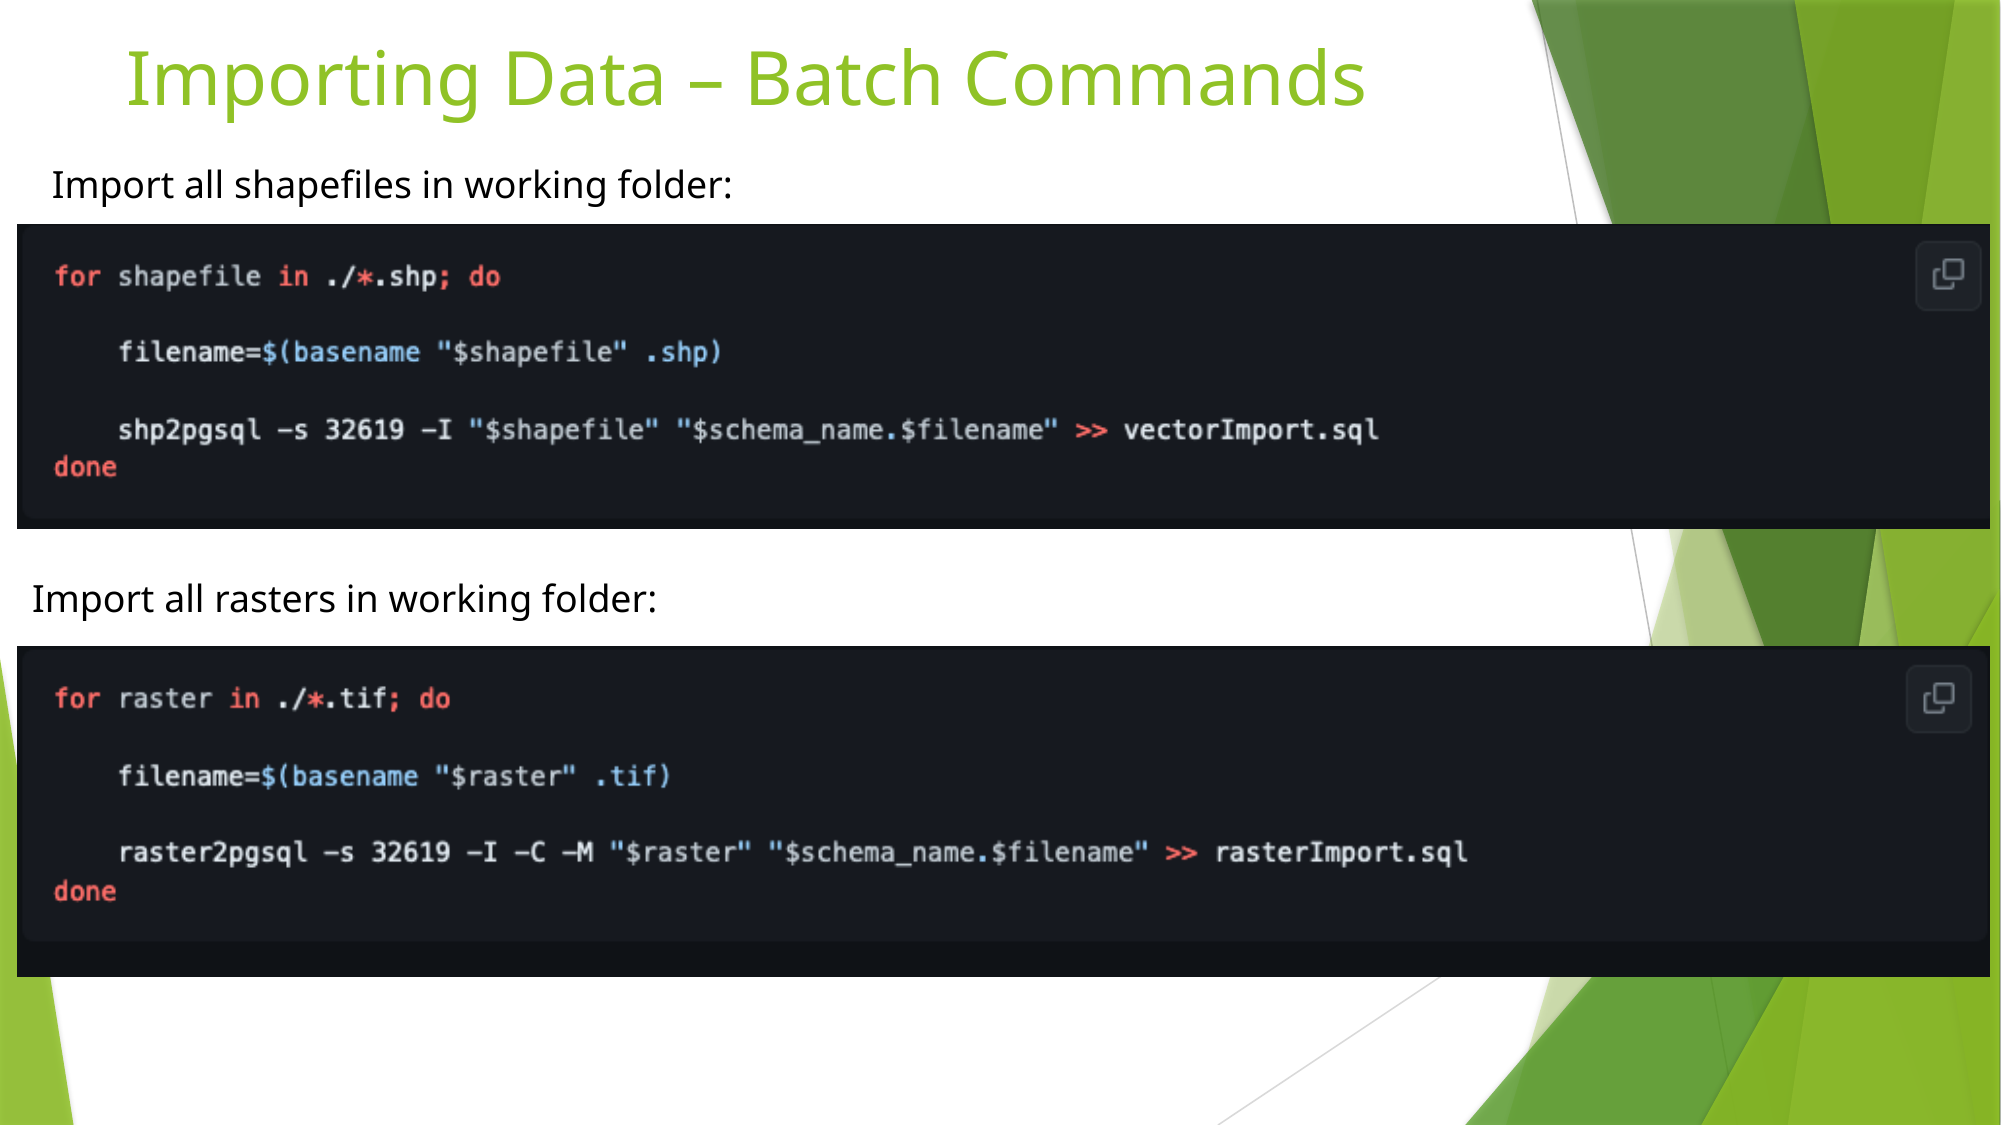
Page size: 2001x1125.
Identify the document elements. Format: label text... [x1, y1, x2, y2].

picture [16, 646, 1990, 978]
text_box Import all shapefiles in working folder: [37, 153, 1536, 214]
title Importing Data – Batch Commands [111, 22, 1522, 153]
text_box Import all rasters in working folder: [17, 567, 1516, 628]
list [16, 223, 1991, 530]
